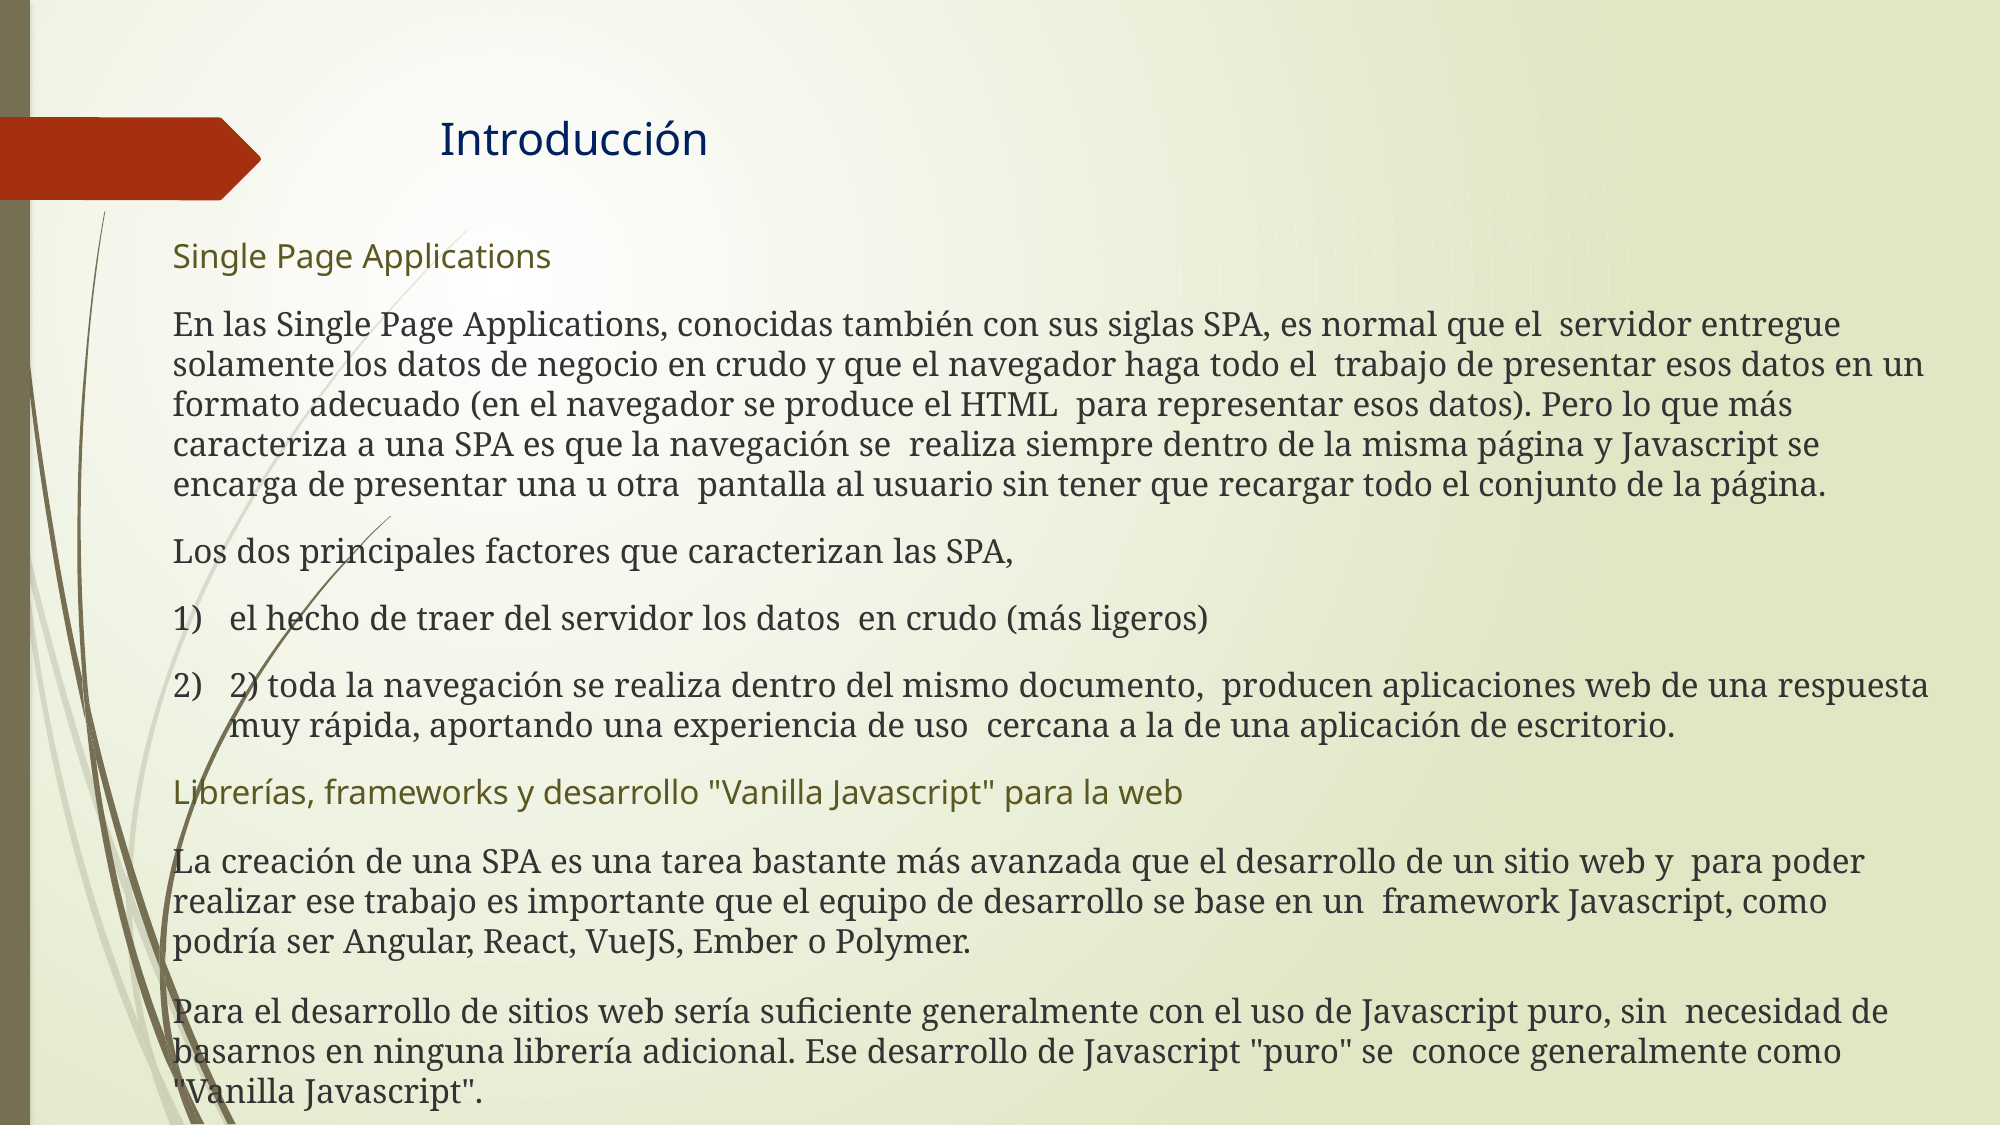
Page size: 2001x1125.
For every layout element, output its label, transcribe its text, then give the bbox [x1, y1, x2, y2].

title Introducción [425, 102, 1888, 172]
text_box Single Page Applications En las Single Page Applications, conocidas también con sus siglas SPA, es normal que el servidor entregue solamente los datos de negocio en crudo y que el navegador haga todo el trabajo de presentar esos datos en un formato adecuado (en el navegador se produce el HTML para representar esos datos). Pero lo que más caracteriza a una SPA es que la navegación se realiza siempre dentro de la misma página y Javascript se encarga de presentar una u otra pantalla al usuario sin tener que recargar todo el conjunto de la página. Los dos principales factores que caracterizan las SPA, el hecho de traer del servidor los datos en crudo (más ligeros) 2) toda la navegación se realiza dentro del mismo documento, producen aplicaciones web de una respuesta muy rápida, aportando una experiencia de uso cercana a la de una aplicación de escritorio. Librerías, frameworks y desarrollo "Vanilla Javascript" para la web La creación de una SPA es una tarea bastante más avanzada que el desarrollo de un sitio web y para poder realizar ese trabajo es importante que el equipo de desarrollo se base en un framework Javascript, como podría ser Angular, React, VueJS, Ember o Polymer. Para el desarrollo de sitios web sería suficiente generalmente con el uso de Javascript puro, sin necesidad de basarnos en ninguna librería adicional. Ese desarrollo de Javascript "puro" se conoce generalmente como "Vanilla Javascript". [155, 228, 1961, 1125]
